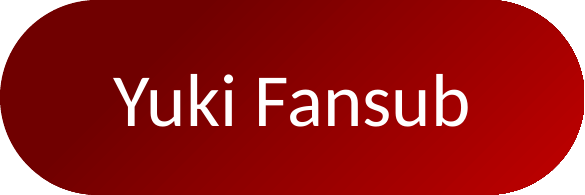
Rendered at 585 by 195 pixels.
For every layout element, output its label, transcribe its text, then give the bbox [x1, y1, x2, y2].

text_box [0, 0, 585, 195]
text_box Yuki Fansub [45, 44, 539, 150]
